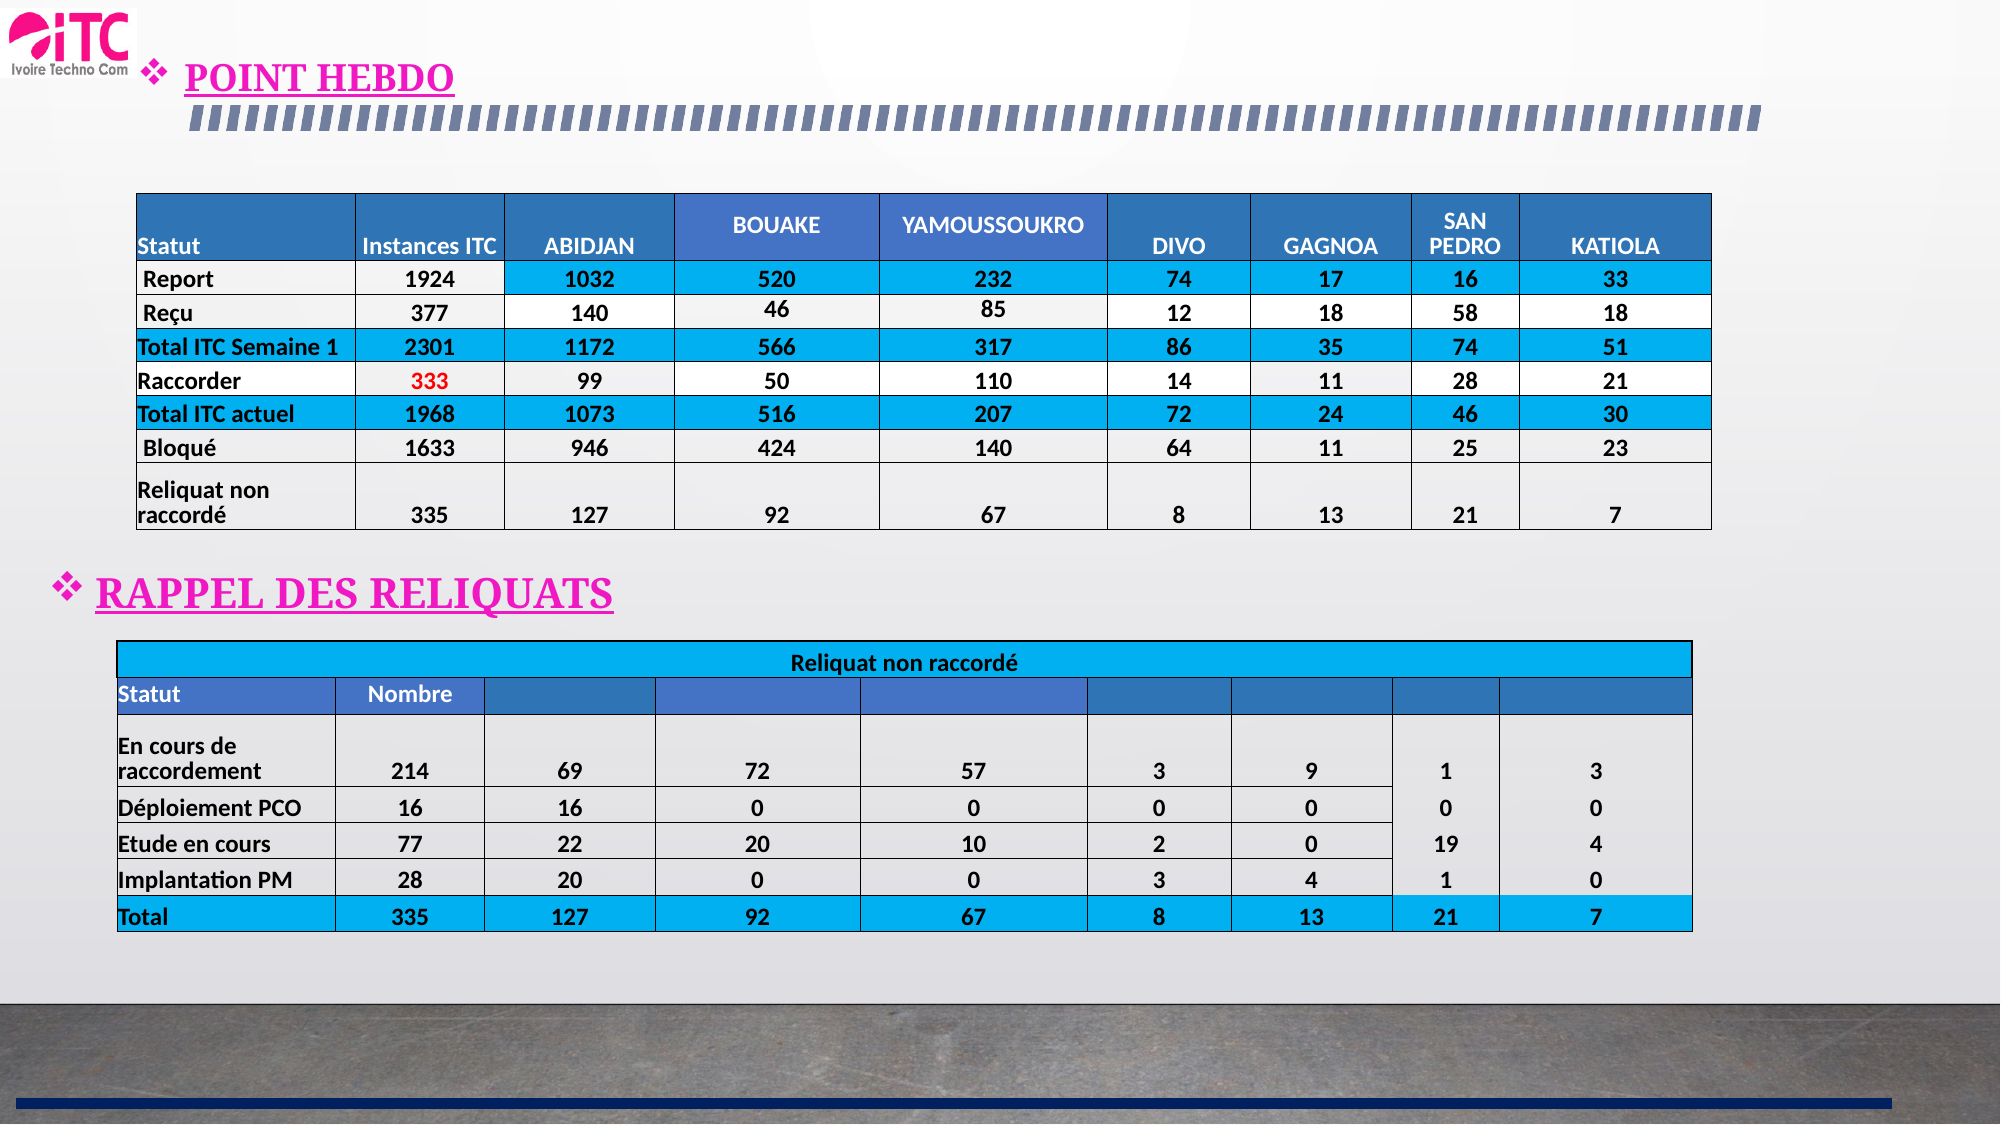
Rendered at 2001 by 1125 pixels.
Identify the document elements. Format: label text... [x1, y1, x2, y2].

table_cell 2 [1088, 823, 1231, 858]
table_cell 33 [1520, 261, 1711, 294]
table_cell 28 [336, 859, 484, 895]
table_cell 23 [1520, 430, 1711, 462]
table_header KATIOLA [1520, 194, 1711, 260]
table_cell 50 [675, 362, 879, 395]
table_header YAMOUSSOUKRO [880, 194, 1107, 260]
table_cell 207 [880, 396, 1107, 429]
table_cell 20 [656, 823, 860, 858]
table_cell 64 [1108, 430, 1250, 462]
table_cell 28 [1412, 362, 1519, 395]
table_cell Total ITC actuel [137, 396, 355, 429]
table_cell 424 [675, 430, 879, 462]
table_cell 1 [1393, 859, 1499, 895]
table_cell 0 [1232, 823, 1392, 858]
table_cell Implantation PM [118, 859, 335, 895]
table_cell 0 [1500, 859, 1692, 895]
table_cell 3 [1500, 715, 1692, 786]
table_cell 16 [1412, 261, 1519, 294]
table_cell [1088, 678, 1231, 714]
table_cell 0 [1232, 787, 1392, 822]
table_cell 7 [1520, 463, 1711, 529]
table_cell 1073 [505, 396, 674, 429]
table_cell 46 [1412, 396, 1519, 429]
table_cell 72 [656, 715, 860, 786]
table_cell 0 [1088, 787, 1231, 822]
table_cell 1032 [505, 261, 674, 294]
table_cell 24 [1251, 396, 1411, 429]
table_cell 57 [861, 715, 1087, 786]
table_cell 333 [356, 362, 504, 395]
table_cell Statut [118, 678, 335, 714]
table_cell 20 [485, 859, 655, 895]
table_header Instances ITC [356, 194, 504, 260]
table_cell 14 [1108, 362, 1250, 395]
table_cell 77 [336, 823, 484, 858]
table_cell 0 [1393, 786, 1499, 822]
table_cell 11 [1251, 362, 1411, 395]
table_cell 18 [1251, 295, 1411, 328]
table_cell 58 [1412, 295, 1519, 328]
table_cell Bloqué [137, 430, 355, 462]
table_header GAGNOA [1251, 194, 1411, 260]
text_box RAPPEL DES RELIQUATS [33, 559, 1000, 624]
table_cell 46 [675, 295, 879, 328]
table_cell 21 [1393, 895, 1499, 931]
table_cell 30 [1520, 396, 1711, 429]
table_cell 8 [1088, 896, 1231, 931]
table_cell Raccorder [137, 362, 355, 395]
table_cell 74 [1412, 329, 1519, 361]
text_box [15, 1096, 1893, 1110]
table_cell 8 [1108, 463, 1250, 529]
table_cell Déploiement PCO [118, 787, 335, 822]
table_cell 19 [1393, 822, 1499, 859]
table_cell 99 [505, 362, 674, 395]
table_cell 16 [485, 787, 655, 822]
table_cell 110 [880, 362, 1107, 395]
table_cell 13 [1232, 896, 1392, 931]
table_cell 946 [505, 430, 674, 462]
table_cell [1232, 678, 1392, 714]
table_cell 11 [1251, 430, 1411, 462]
table_cell [485, 678, 655, 714]
table_cell 92 [656, 896, 860, 931]
table_cell 16 [336, 787, 484, 822]
table_cell 1968 [356, 396, 504, 429]
table_cell 67 [880, 463, 1107, 529]
table_cell Reliquat non raccordé [137, 463, 355, 529]
table_cell 1 [1393, 715, 1499, 786]
table_cell 140 [880, 430, 1107, 462]
table_cell 127 [505, 463, 674, 529]
table_cell Reçu [137, 295, 355, 328]
table_cell 86 [1108, 329, 1250, 361]
table_cell 1172 [505, 329, 674, 361]
table_cell 12 [1108, 295, 1250, 328]
table_cell 1924 [356, 261, 504, 294]
table_cell 0 [1500, 786, 1692, 822]
table_cell 214 [336, 715, 484, 786]
table_cell 0 [656, 859, 860, 895]
table_cell 0 [861, 859, 1087, 895]
table_cell 51 [1520, 329, 1711, 361]
table_cell 74 [1108, 261, 1250, 294]
table_cell 2301 [356, 329, 504, 361]
table_cell 92 [675, 463, 879, 529]
table_cell 566 [675, 329, 879, 361]
table_cell 35 [1251, 329, 1411, 361]
table_cell 0 [656, 787, 860, 822]
table_cell En cours de raccordement [118, 715, 335, 786]
table_cell Total ITC Semaine 1 [137, 329, 355, 361]
table_cell 516 [675, 396, 879, 429]
table_cell [1393, 678, 1499, 714]
table_cell [656, 678, 860, 714]
table_cell 317 [880, 329, 1107, 361]
table_cell 69 [485, 715, 655, 786]
table_cell 3 [1088, 715, 1231, 786]
table_cell 21 [1412, 463, 1519, 529]
table_cell 232 [880, 261, 1107, 294]
table_cell 85 [880, 295, 1107, 328]
table_cell Nombre [336, 678, 484, 714]
table_cell 335 [356, 463, 504, 529]
table_cell 13 [1251, 463, 1411, 529]
picture [0, 8, 137, 79]
table_cell 140 [505, 295, 674, 328]
table_cell 127 [485, 896, 655, 931]
table_header SAN PEDRO [1412, 194, 1519, 260]
table_cell [861, 678, 1087, 714]
picture [0, 1004, 2000, 1124]
table_cell 4 [1232, 859, 1392, 895]
table_header ABIDJAN [505, 194, 674, 260]
table_cell 377 [356, 295, 504, 328]
table_cell 1633 [356, 430, 504, 462]
table_cell 520 [675, 261, 879, 294]
table_cell 67 [861, 896, 1087, 931]
table_cell 0 [861, 787, 1087, 822]
table_cell 17 [1251, 261, 1411, 294]
table_header Statut [137, 194, 355, 260]
table_header Reliquat non raccordé [118, 642, 1691, 677]
table_cell 3 [1088, 859, 1231, 895]
table_cell 25 [1412, 430, 1519, 462]
table_cell Report [137, 261, 355, 294]
text_box POINT HEBDO [122, 46, 471, 107]
table_cell [1500, 678, 1692, 714]
table_cell 72 [1108, 396, 1250, 429]
table_cell 21 [1520, 362, 1711, 395]
table_cell Etude en cours [118, 823, 335, 858]
table_cell 7 [1500, 895, 1692, 931]
table_cell 9 [1232, 715, 1392, 786]
table_cell 22 [485, 823, 655, 858]
table_cell 10 [861, 823, 1087, 858]
table_cell 335 [336, 896, 484, 931]
table_header DIVO [1108, 194, 1250, 260]
table_cell Total [118, 896, 335, 931]
table_cell 4 [1500, 822, 1692, 859]
table_cell 18 [1520, 295, 1711, 328]
table_header BOUAKE [675, 194, 879, 260]
